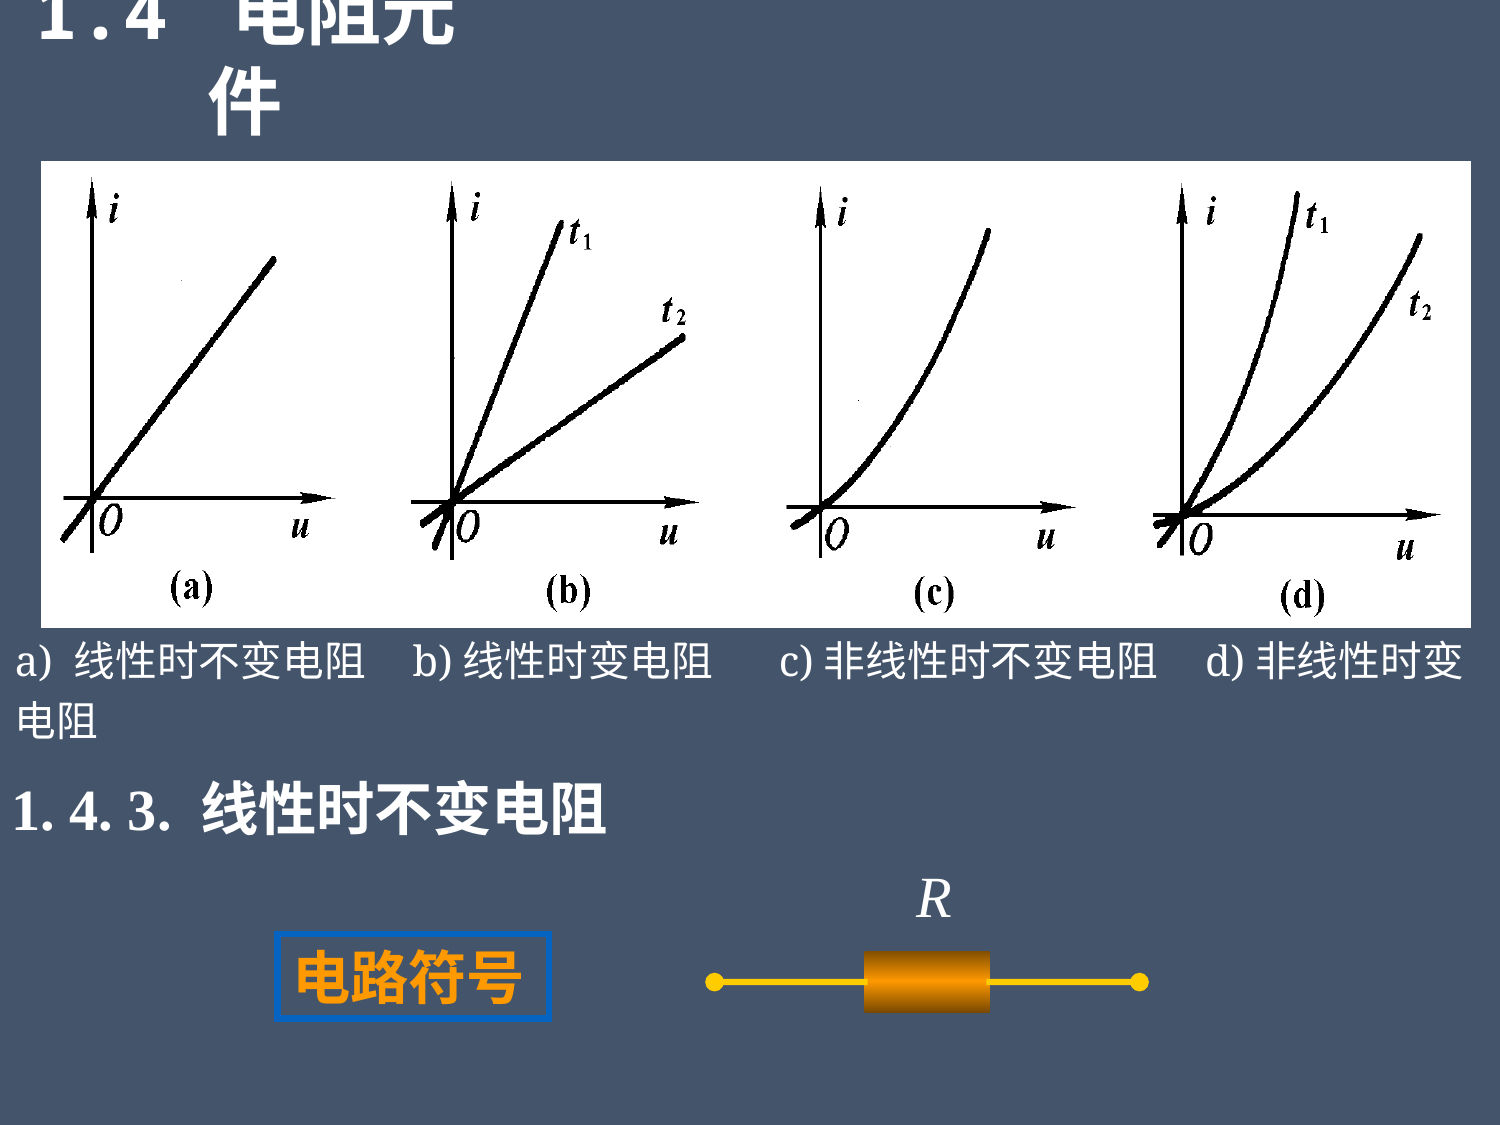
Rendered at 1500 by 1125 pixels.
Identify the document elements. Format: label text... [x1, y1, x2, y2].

text_box 1.4 电阻元件 [0, 0, 491, 152]
text_box 电路符号 [277, 933, 549, 1019]
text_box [714, 851, 1140, 1013]
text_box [0, 161, 1500, 693]
text_box 1. 4. 3. 线性时不变电阻 [0, 764, 623, 850]
